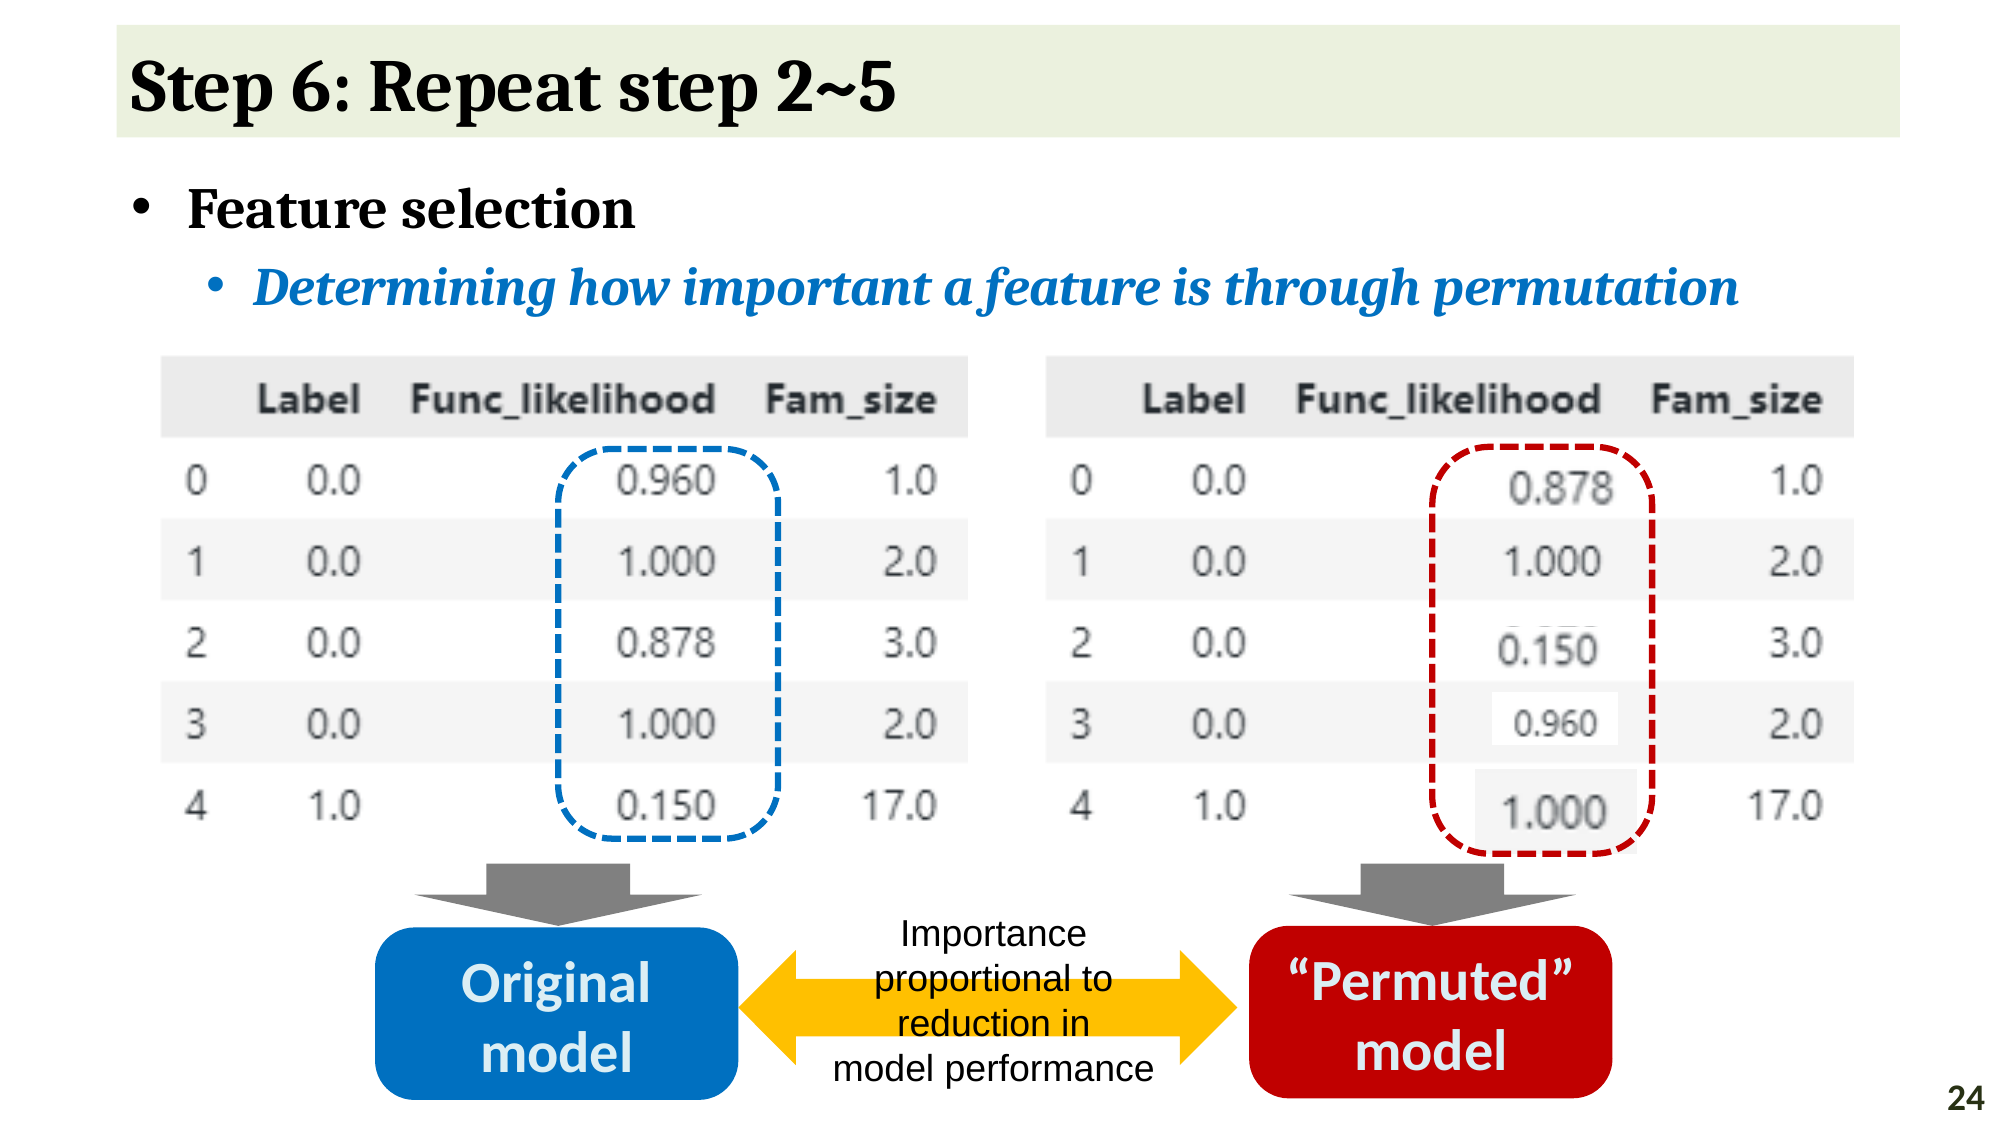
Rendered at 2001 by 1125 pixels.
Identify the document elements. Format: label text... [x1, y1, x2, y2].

list Feature selection Determining how important a feature is through permutation [116, 162, 1901, 1026]
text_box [1035, 348, 1854, 854]
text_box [738, 901, 1238, 1099]
title Step 6: Repeat step 2~5 [116, 24, 1901, 138]
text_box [1248, 863, 1613, 1099]
slide_number 24 [1899, 1065, 2000, 1125]
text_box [149, 348, 968, 1101]
